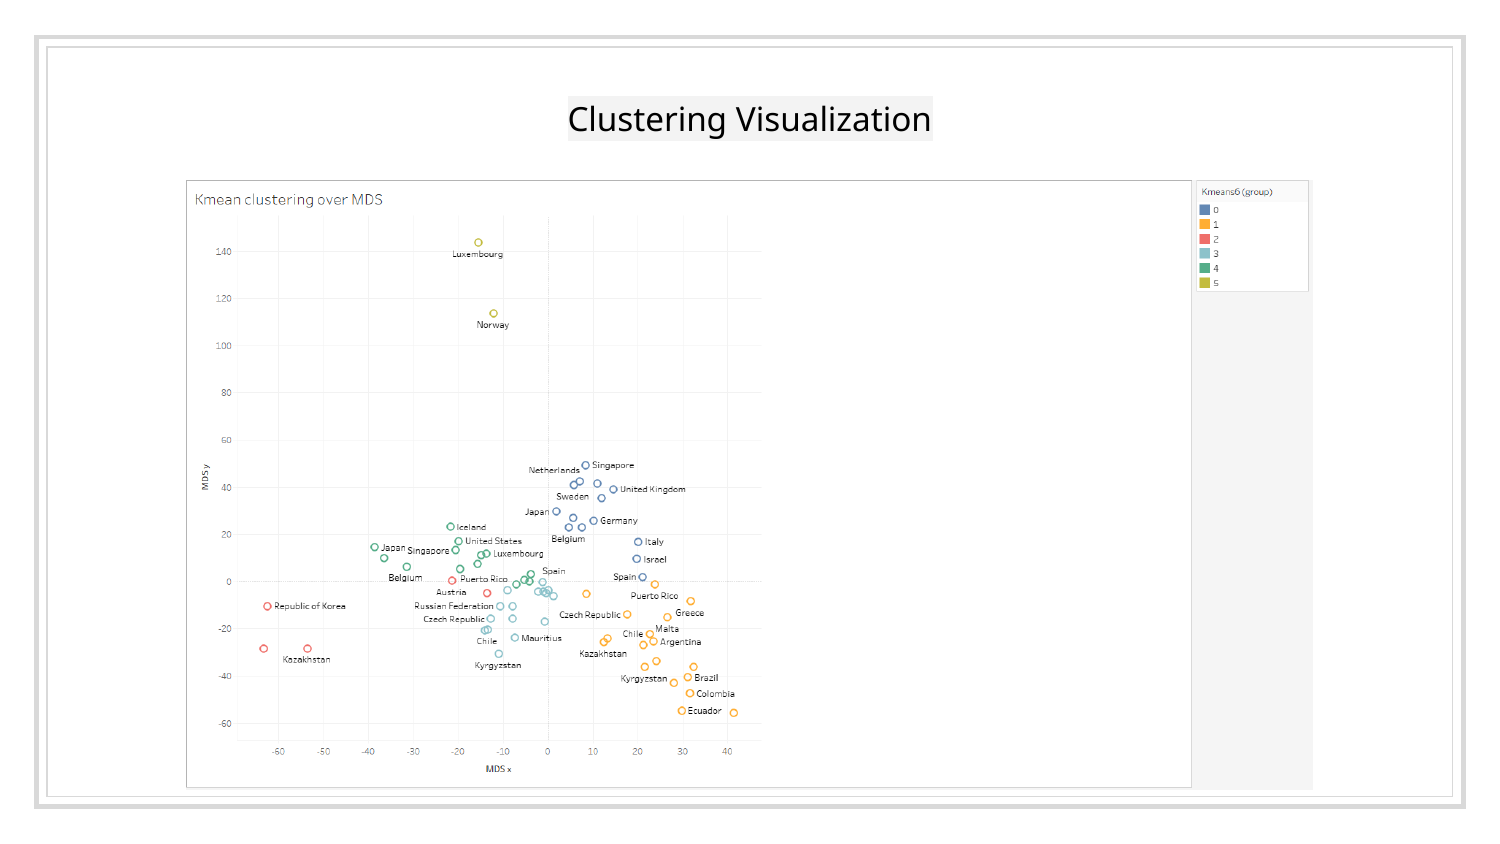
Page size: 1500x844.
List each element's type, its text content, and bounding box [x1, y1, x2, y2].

title Clustering Visualization [63, 55, 1437, 181]
picture [186, 180, 1314, 790]
